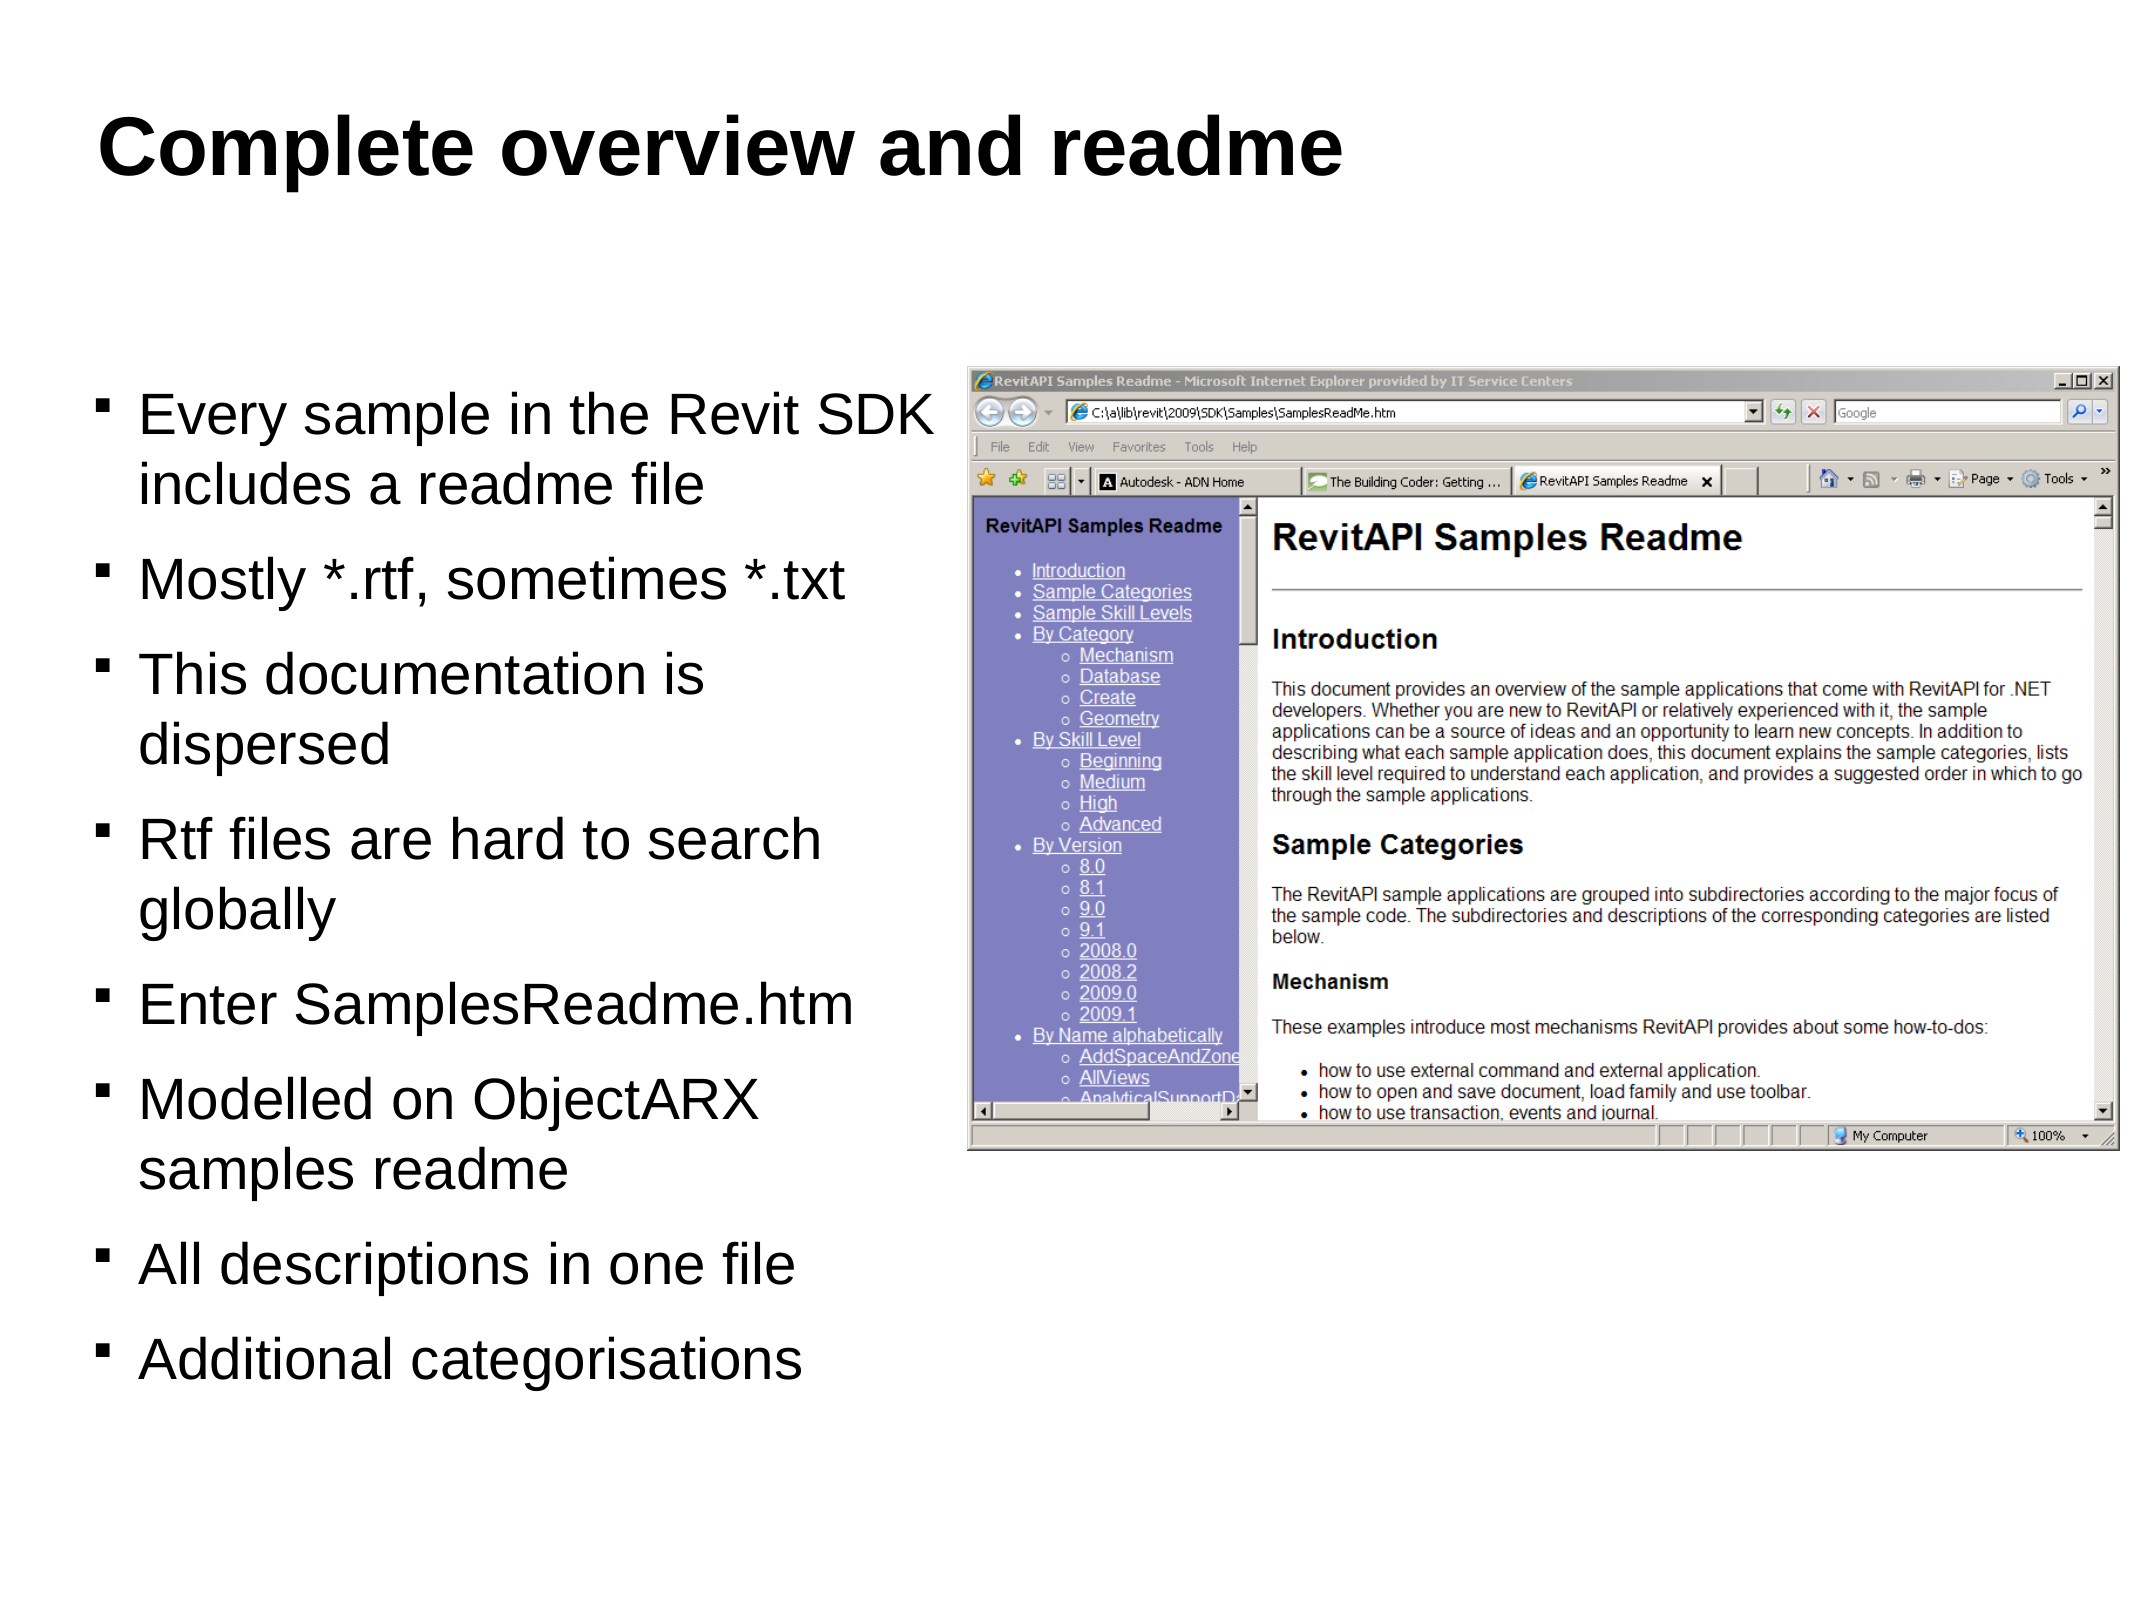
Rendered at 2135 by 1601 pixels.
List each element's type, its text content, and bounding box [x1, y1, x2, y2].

title Complete overview and readme [96, 59, 2028, 226]
picture [966, 365, 2120, 1151]
list Every sample in the Revit SDK includes a readme file Mostly *.rtf, sometimes *.txt This documentation is dispersed Rtf files are hard to search globally Enter SamplesReadme.htm Modelled on ObjectARX samples readme All descriptions in one file Additional categorisations [91, 375, 950, 1476]
